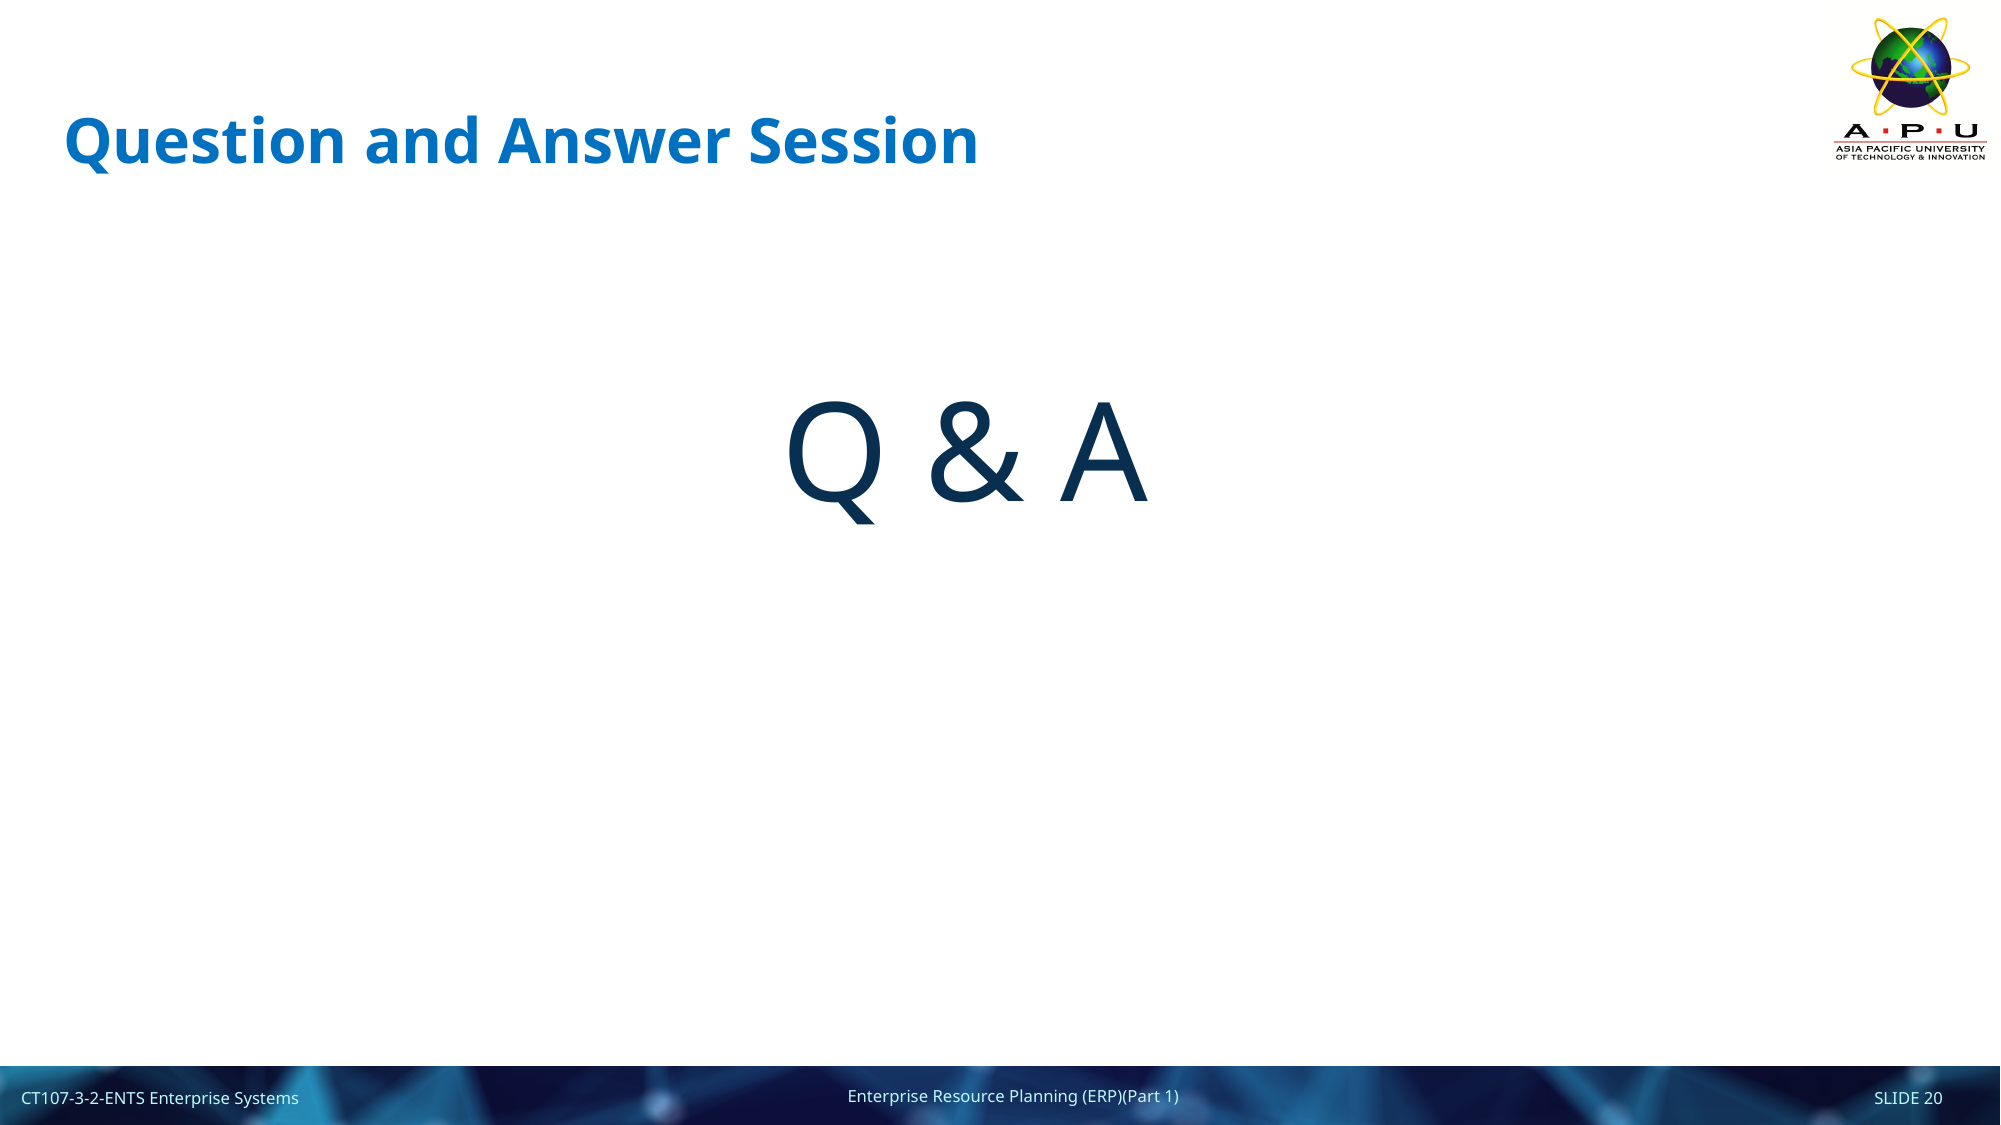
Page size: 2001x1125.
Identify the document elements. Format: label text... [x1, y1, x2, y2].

title Question and Answer Session [48, 45, 1764, 233]
picture [0, 1066, 2000, 1125]
list Q & A [48, 356, 1882, 1005]
picture [1822, 0, 2000, 178]
